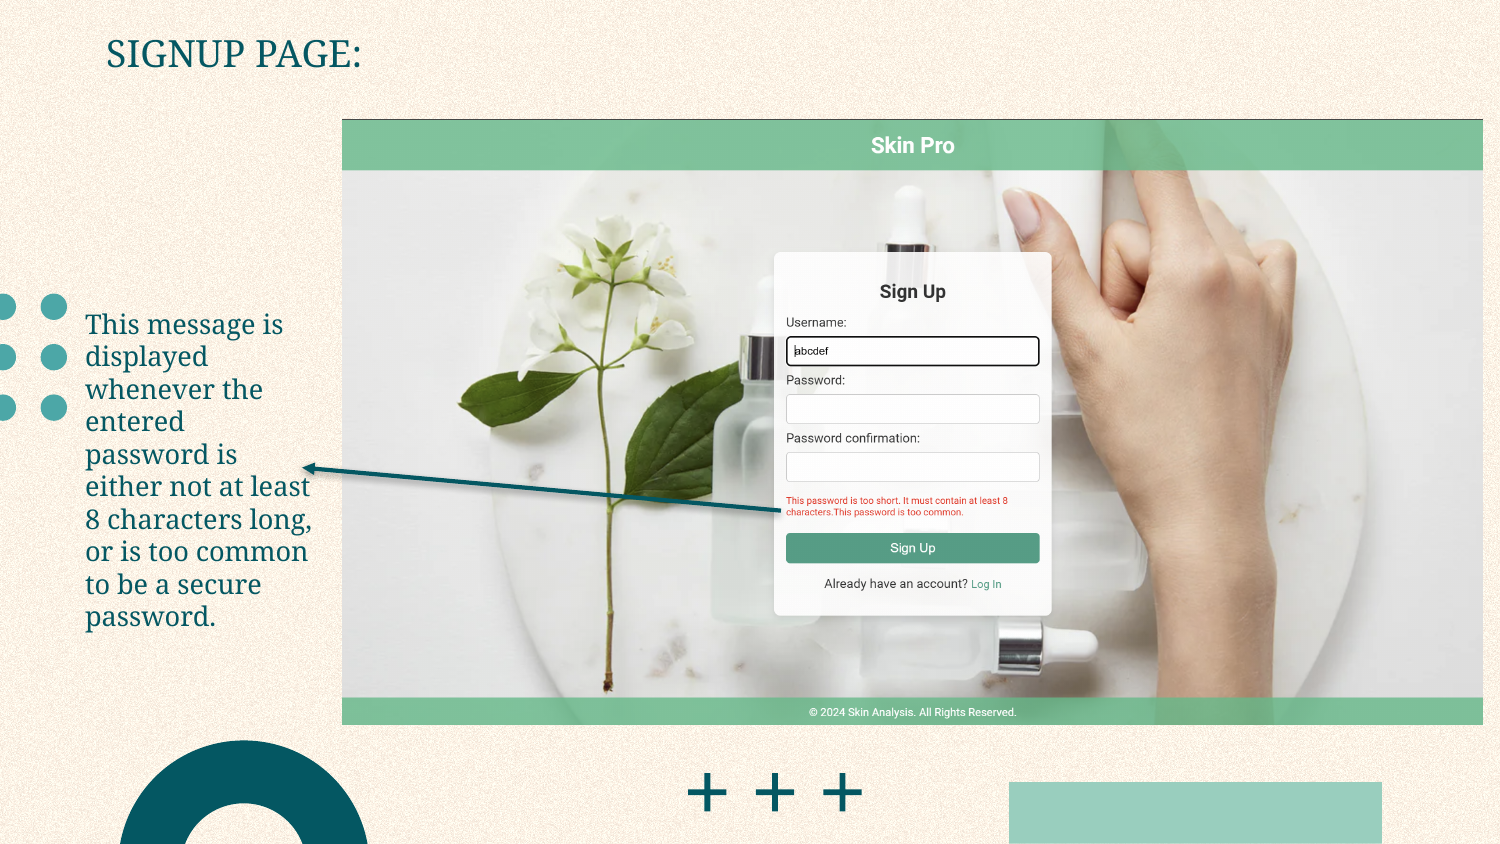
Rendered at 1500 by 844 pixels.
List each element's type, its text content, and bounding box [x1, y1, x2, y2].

picture [0, 0, 1500, 844]
text_box SIGNUP PAGE: [91, 23, 420, 83]
picture [186, 804, 302, 844]
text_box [301, 467, 782, 511]
text_box This message is displayed whenever the entered password is either not at least 8 characters long, or is too common to be a secure password. [70, 300, 329, 640]
